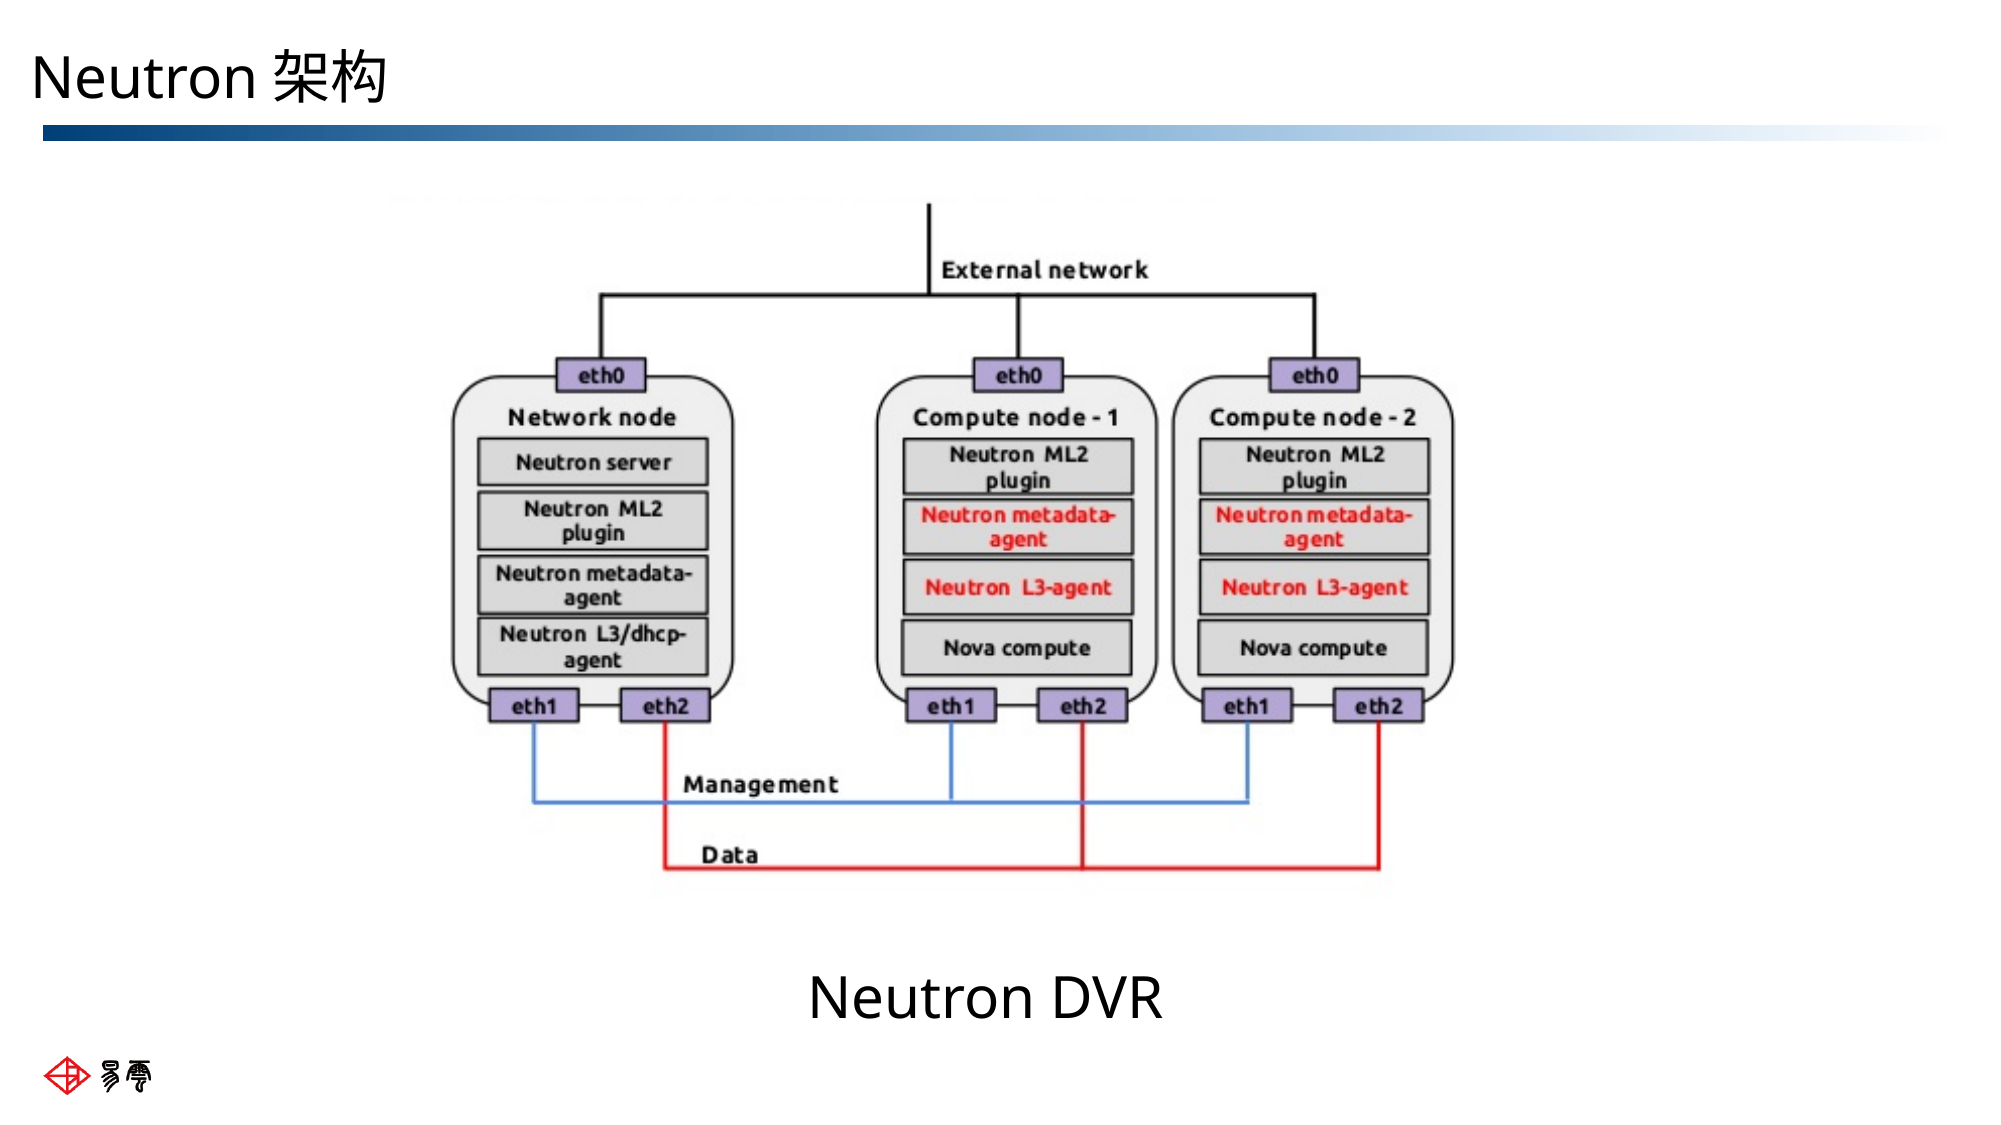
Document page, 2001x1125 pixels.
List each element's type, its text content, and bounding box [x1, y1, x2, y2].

picture [43, 1056, 151, 1095]
text_box Neutron DVR [792, 952, 1179, 1038]
picture [388, 194, 1583, 937]
text_box Neutron架构 [15, 32, 404, 118]
